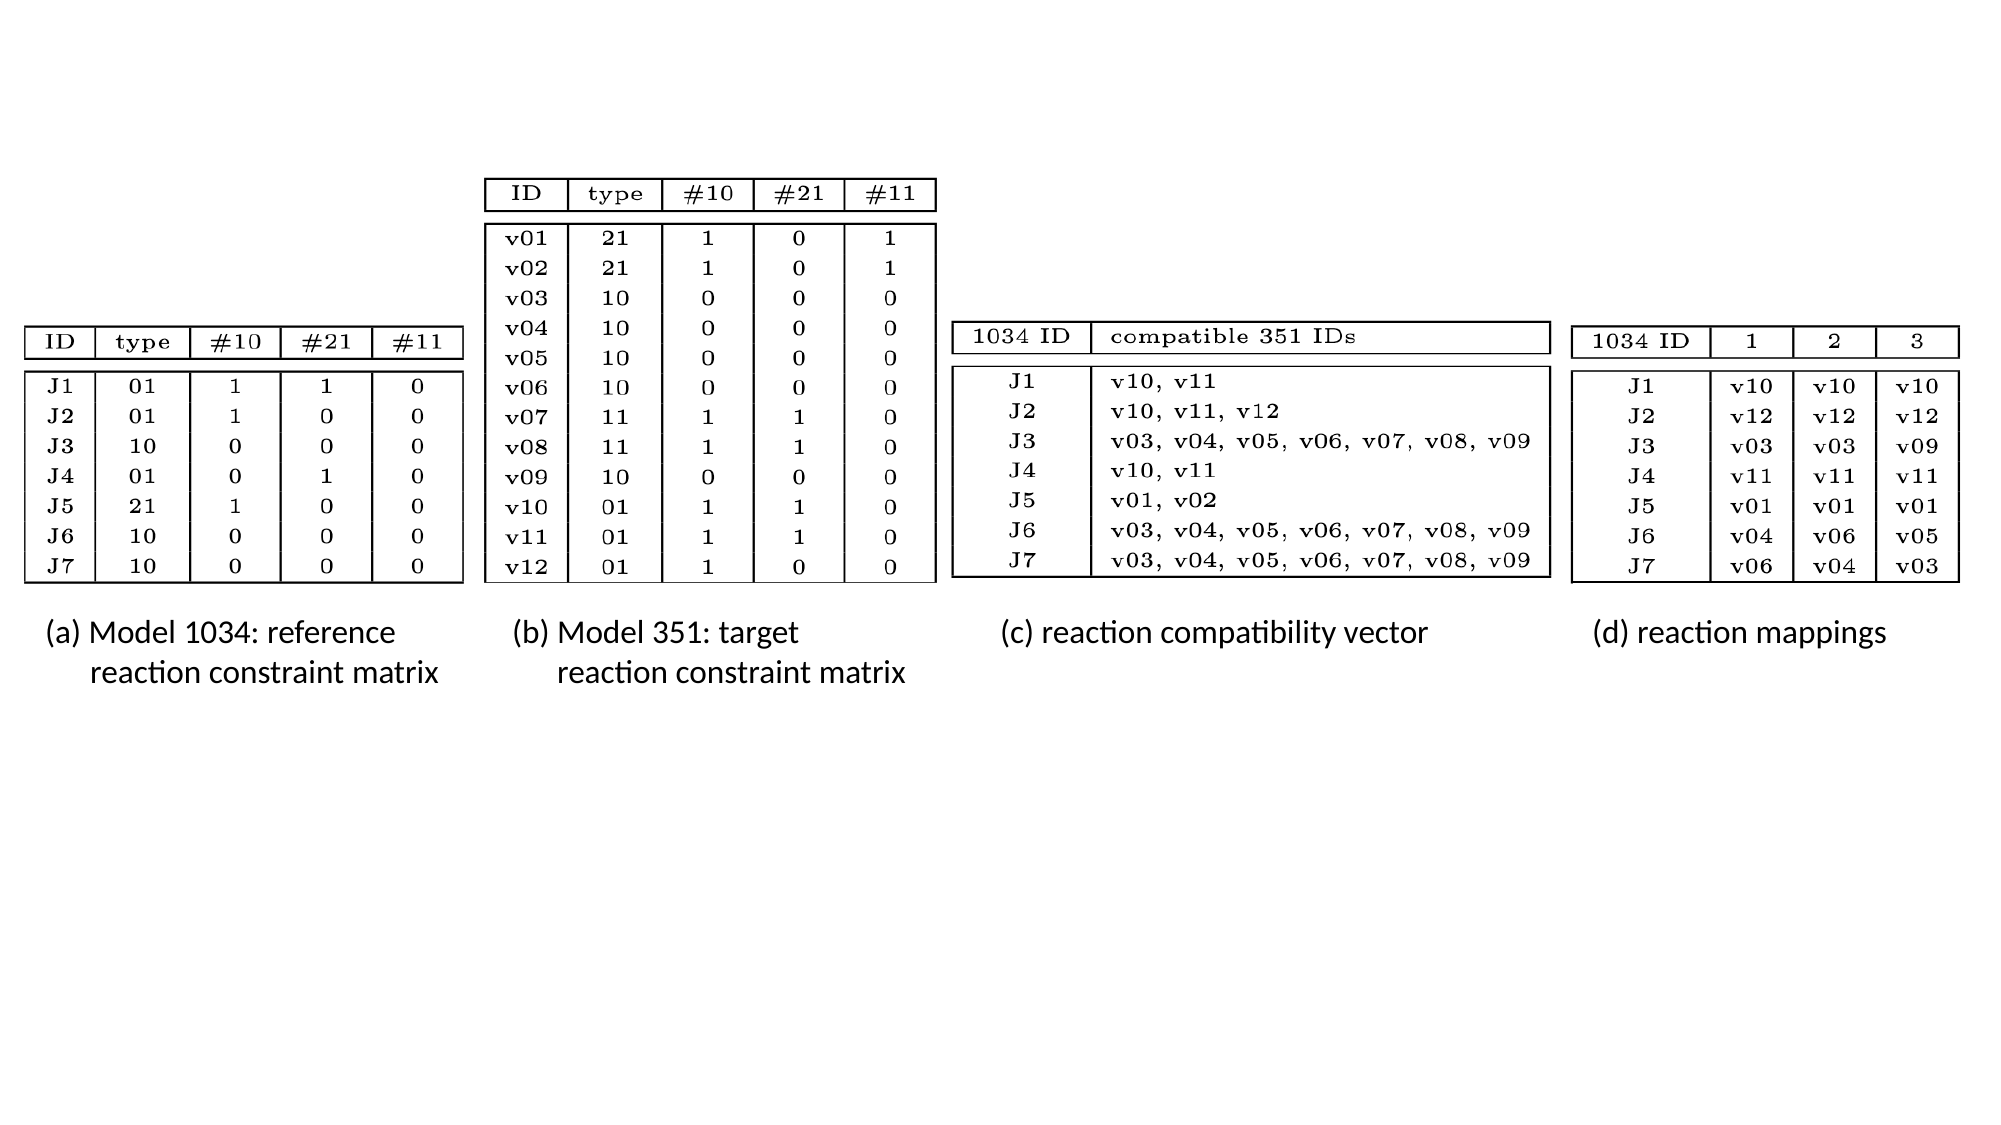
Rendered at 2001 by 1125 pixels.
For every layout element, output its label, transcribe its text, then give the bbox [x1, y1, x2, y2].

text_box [10, 171, 1976, 609]
text_box (c) reaction compatibility vector [985, 609, 1452, 658]
text_box (a) Model 1034: reference reaction constraint matrix [30, 609, 455, 698]
text_box (b) Model 351: target reaction constraint matrix [497, 609, 922, 698]
text_box (d) reaction mappings [1577, 609, 1910, 658]
